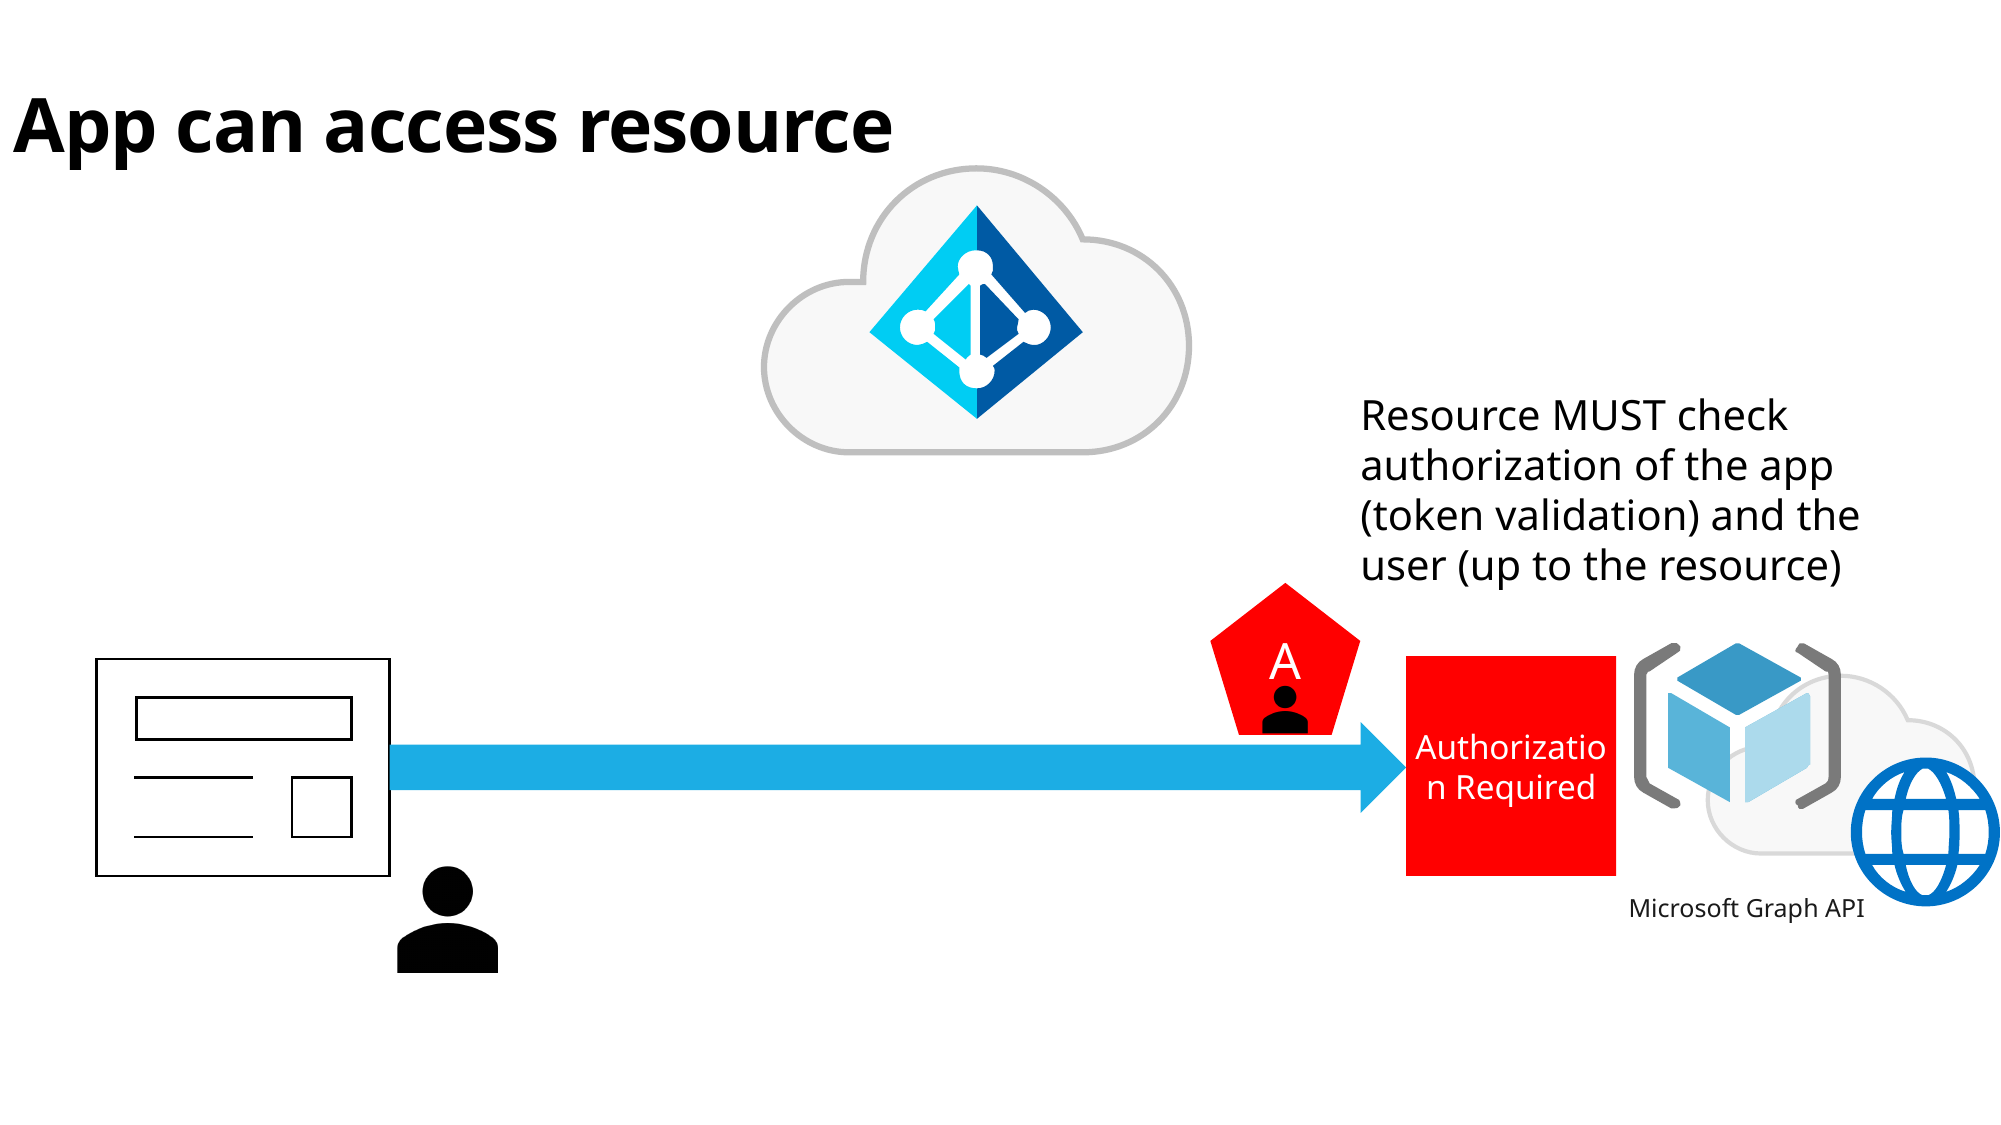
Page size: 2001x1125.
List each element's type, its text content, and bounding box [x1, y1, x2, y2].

picture [372, 844, 523, 996]
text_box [1604, 643, 2000, 958]
text_box Resource MUST check authorization of the app (token validation) and the user (up to the resource) [1360, 388, 1889, 589]
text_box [763, 168, 1190, 453]
text_box Authorization Required [1405, 655, 1604, 877]
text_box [1210, 582, 1361, 743]
title App can access resource [13, 77, 1822, 169]
text_box [96, 658, 390, 877]
text_box [388, 721, 1407, 814]
